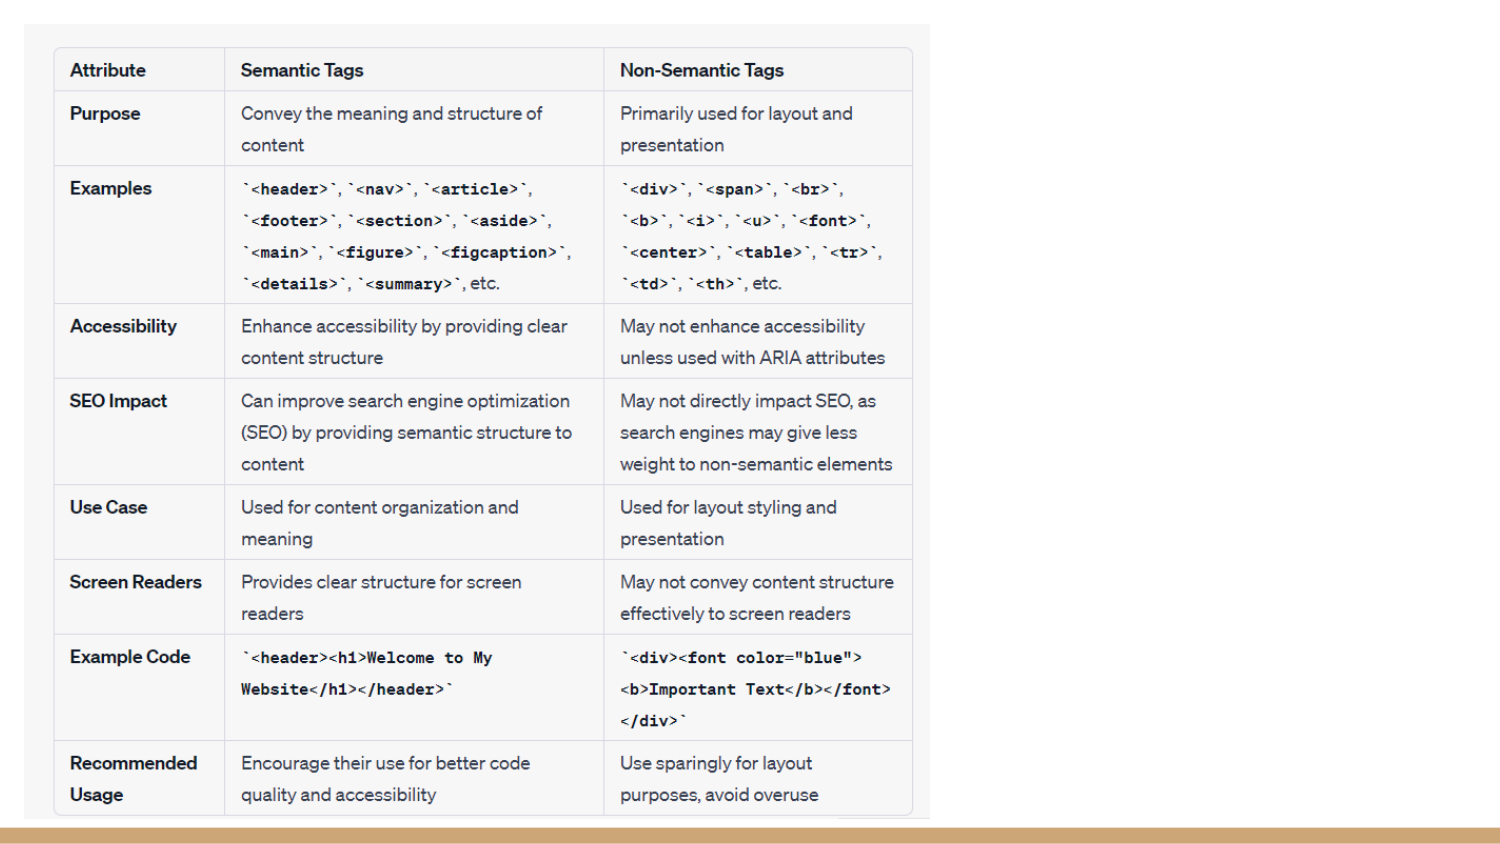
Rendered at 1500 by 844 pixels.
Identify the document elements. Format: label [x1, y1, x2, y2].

picture [24, 24, 930, 819]
